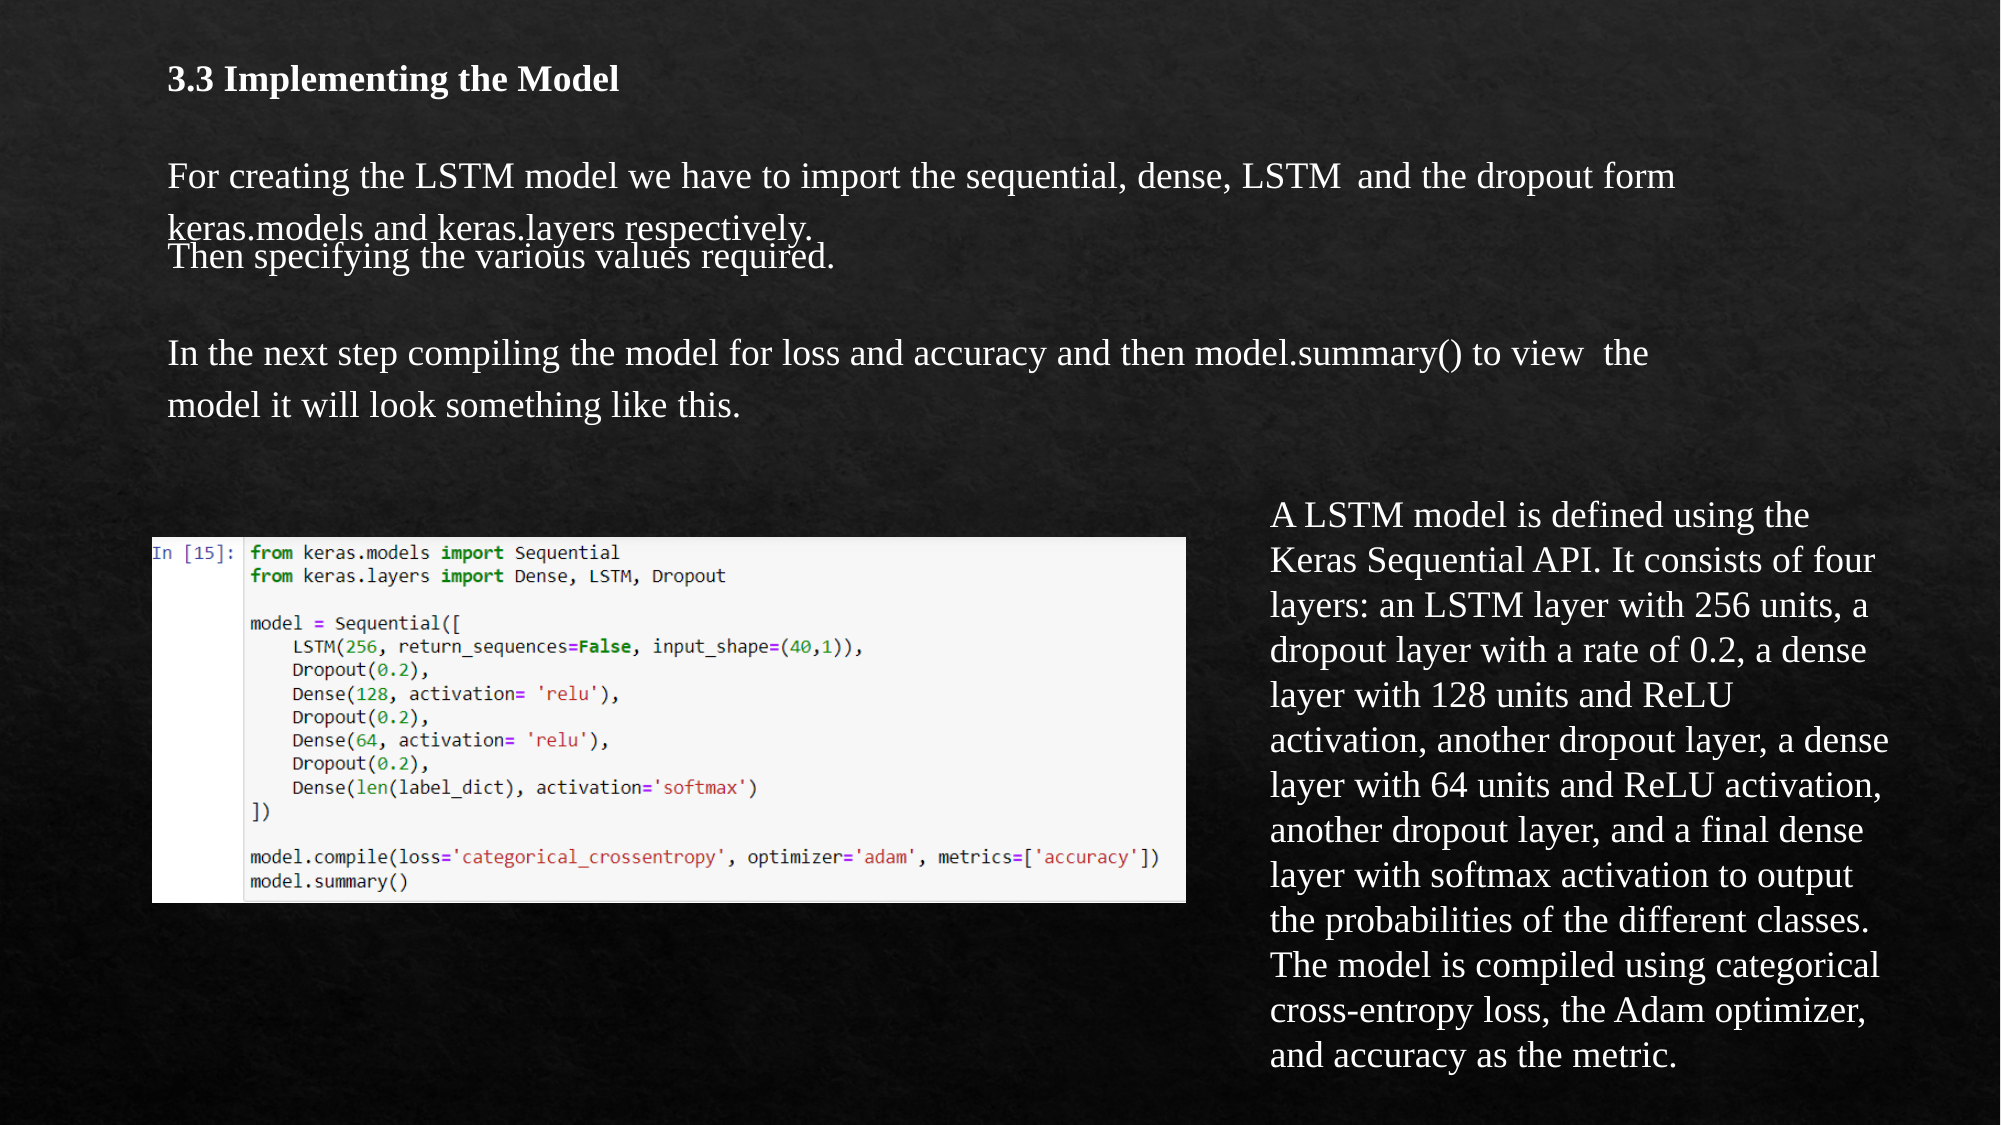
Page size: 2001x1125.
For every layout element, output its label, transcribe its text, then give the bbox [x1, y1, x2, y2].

picture [152, 536, 1186, 903]
text_box 3.3 Implementing the Model For creating the LSTM model we have to import the sequential, dense, LSTM and the dropout form keras.models and keras.layers respectively. Then specifying the various values required. In the next step compiling the model for loss and accuracy and then model.summary() to view the model it will look something like this. [152, 46, 1804, 478]
text_box A LSTM model is defined using the Keras Sequential API. It consists of four layers: an LSTM layer with 256 units, a dropout layer with a rate of 0.2, a dense layer with 128 units and ReLU activation, another dropout layer, a dense layer with 64 units and ReLU activation, another dropout layer, and a final dense layer with softmax activation to output the probabilities of the different classes. The model is compiled using categorical cross-entropy loss, the Adam optimizer, and accuracy as the metric. [1255, 482, 1917, 1082]
